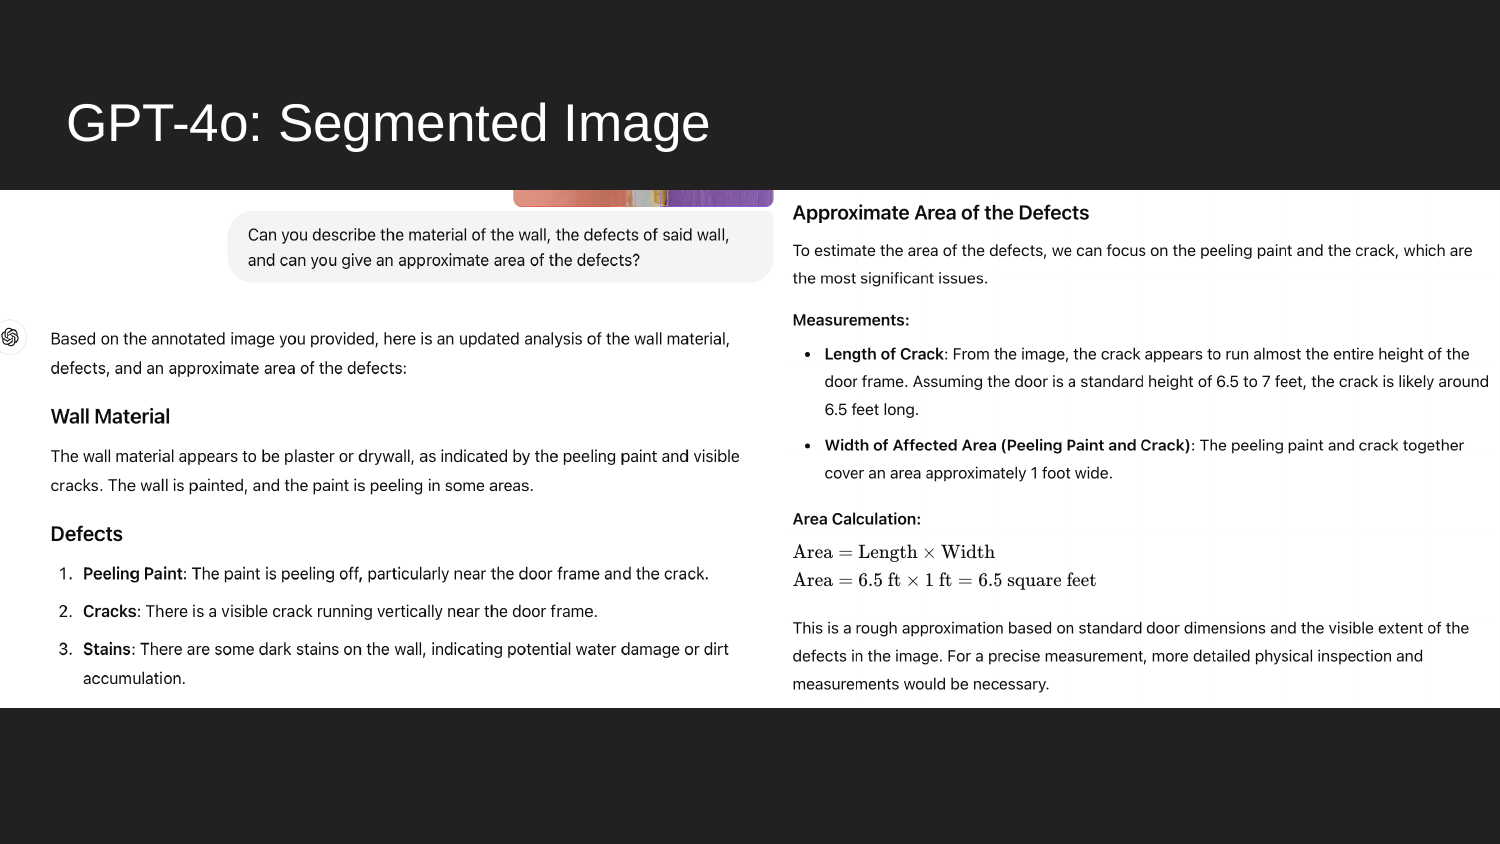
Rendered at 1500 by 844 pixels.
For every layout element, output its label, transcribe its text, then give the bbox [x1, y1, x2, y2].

title GPT-4o: Segmented Image [51, 72, 1449, 167]
picture [0, 190, 1500, 708]
